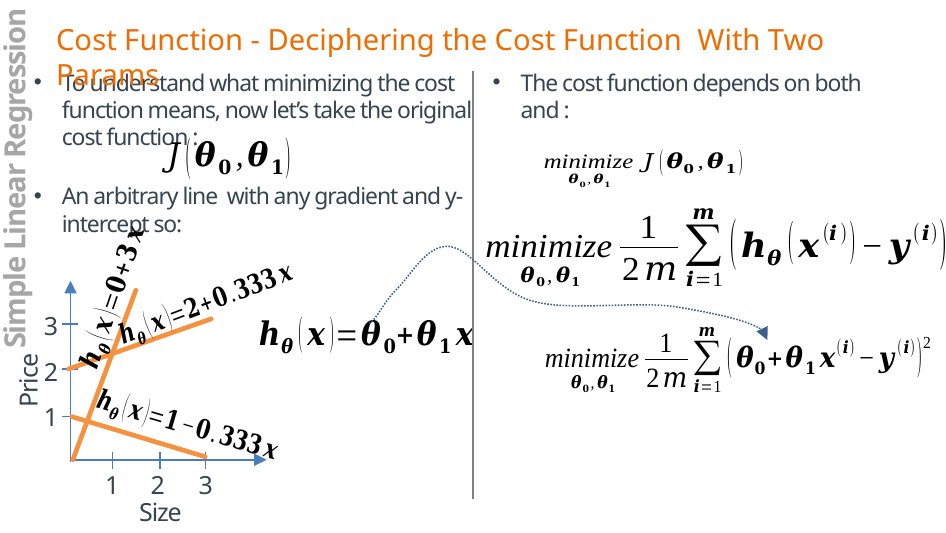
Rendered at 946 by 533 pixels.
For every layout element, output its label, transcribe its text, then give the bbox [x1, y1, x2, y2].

text_box Simple Linear Regression [0, 8, 32, 225]
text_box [4, 223, 300, 533]
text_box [368, 246, 932, 397]
text_box To understand what minimizing the cost function means, now let’s take the original cost function : An arbitrary line with any gradient and y-intercept so: [32, 66, 473, 442]
